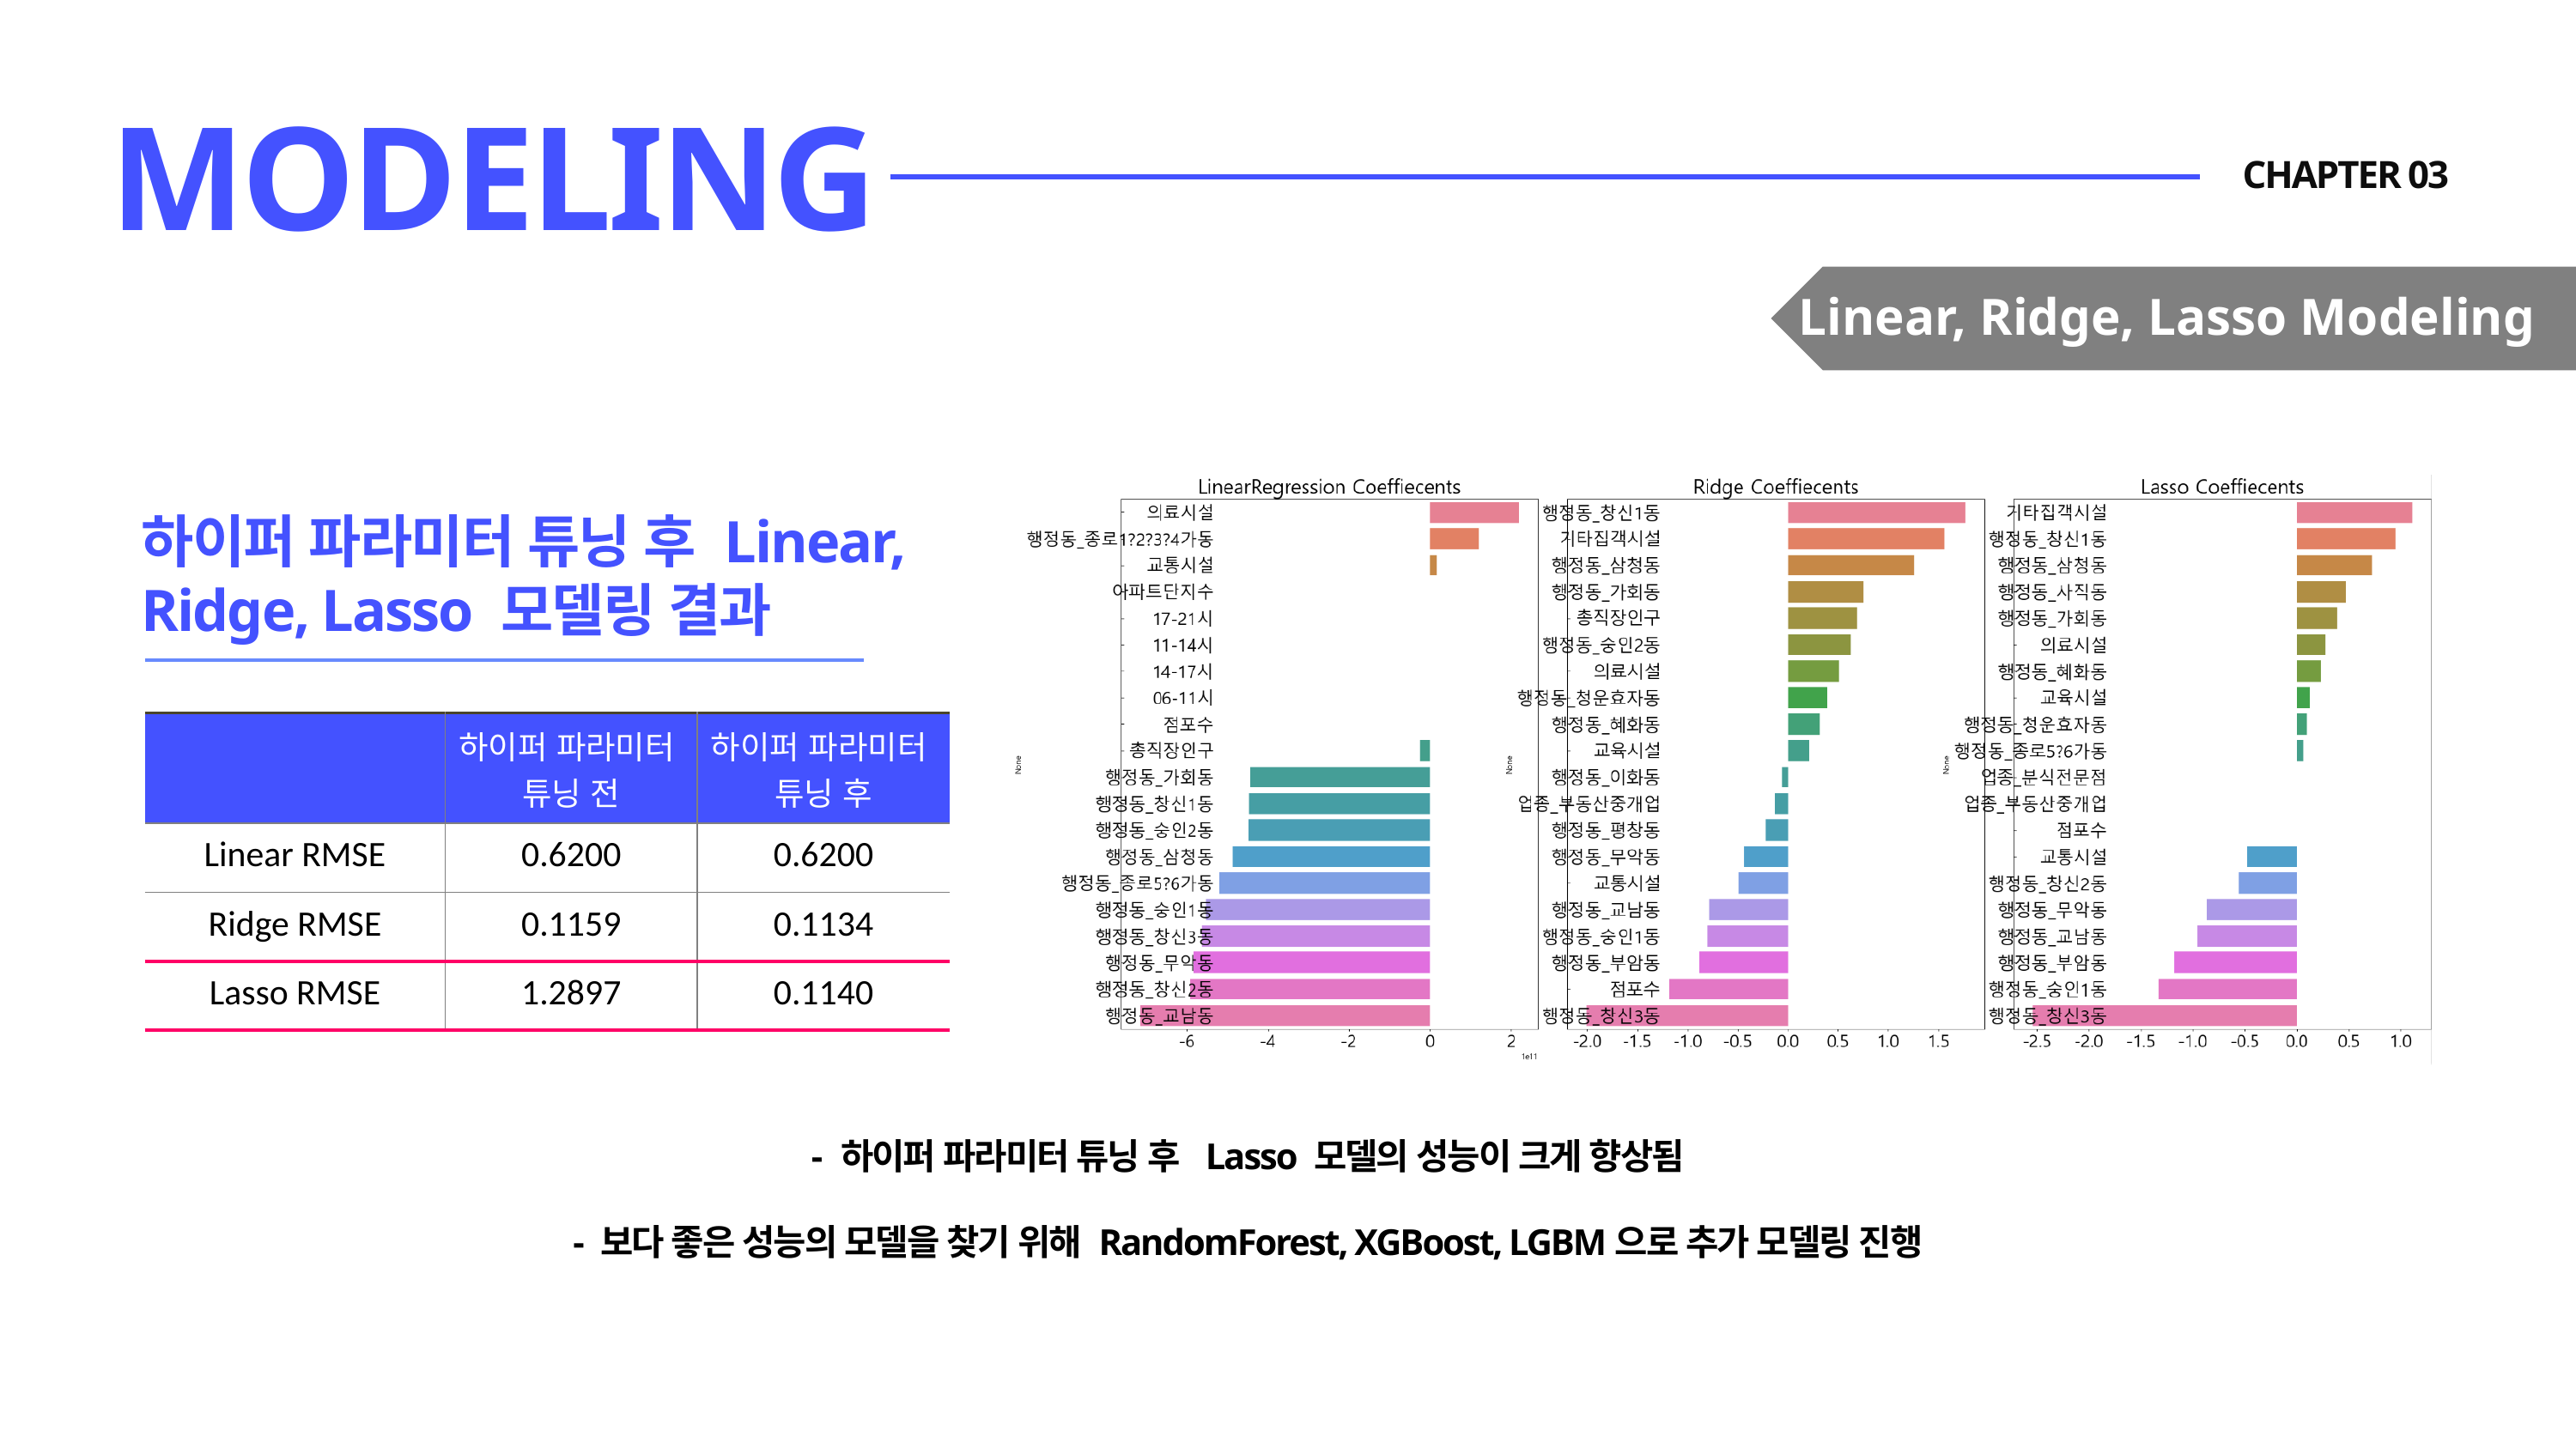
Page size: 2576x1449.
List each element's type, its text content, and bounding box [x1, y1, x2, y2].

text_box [1518, 266, 2576, 371]
text_box - 하이퍼 파라미터 튜닝 후 Lasso 모델의 성능이 크게 향상됨 - 보다 좋은 성능의 모델을 찾기 위해 RandomForest, XGBoost, LGBM으로 추가 모델링 진행 [360, 1127, 2136, 1397]
table_cell 0.1140 [698, 963, 950, 1028]
table_cell Linear RMSE [145, 824, 445, 892]
text_box 하이퍼 파라미터 튜닝 후 Linear, Ridge, Lasso 모델링 결과 [129, 499, 934, 649]
table_cell 0.1159 [446, 893, 696, 960]
text_box CHAPTER 03 [2136, 144, 2556, 203]
picture [999, 475, 2432, 1079]
text_box MODELING [97, 81, 1058, 266]
table_cell 0.6200 [698, 824, 950, 892]
table_cell Ridge RMSE [145, 893, 445, 960]
table_cell 0.1134 [698, 893, 950, 960]
table_header 하이퍼 파라미터 튜닝 전 [446, 714, 696, 822]
table_cell Lasso RMSE [145, 963, 445, 1028]
table_header 하이퍼 파라미터 튜닝 후 [698, 714, 950, 822]
table_cell 0.6200 [446, 824, 696, 892]
table_header [145, 714, 445, 822]
table_cell 1.2897 [446, 963, 696, 1028]
